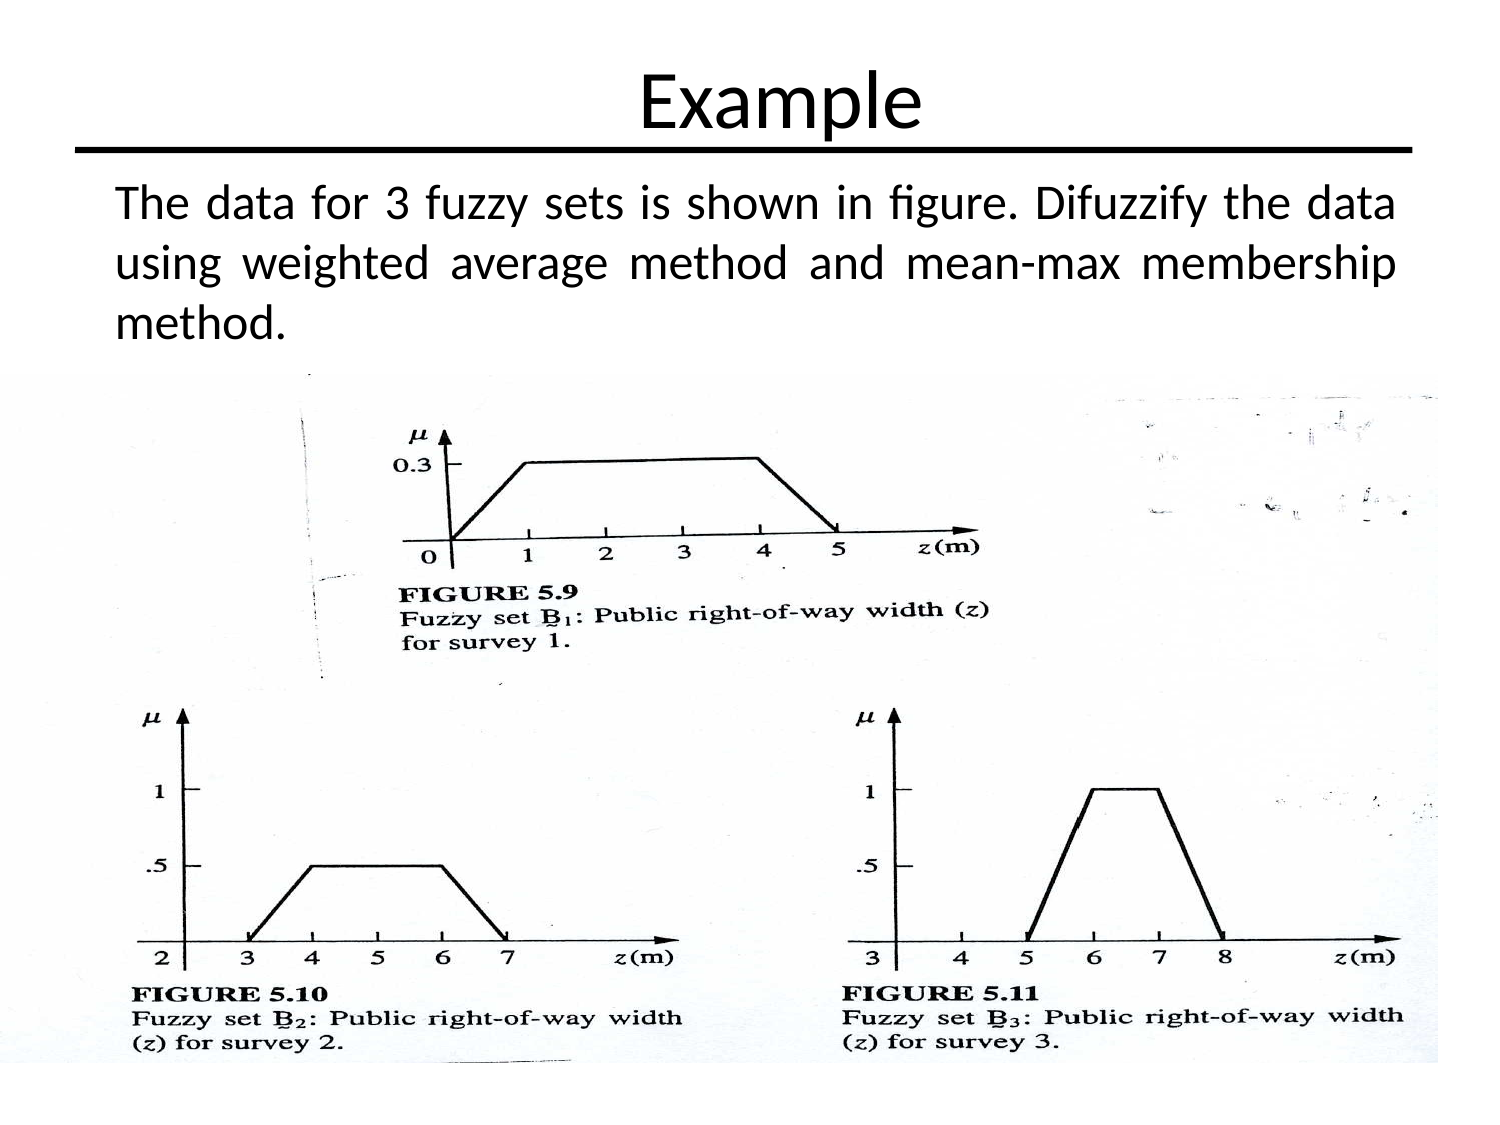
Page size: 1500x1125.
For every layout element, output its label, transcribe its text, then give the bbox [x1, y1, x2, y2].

text_box Example [287, 37, 1275, 150]
text_box The data for 3 fuzzy sets is shown in figure. Difuzzify the data using weighted average method and mean-max membership method. [99, 162, 1413, 358]
picture [0, 374, 1438, 1063]
